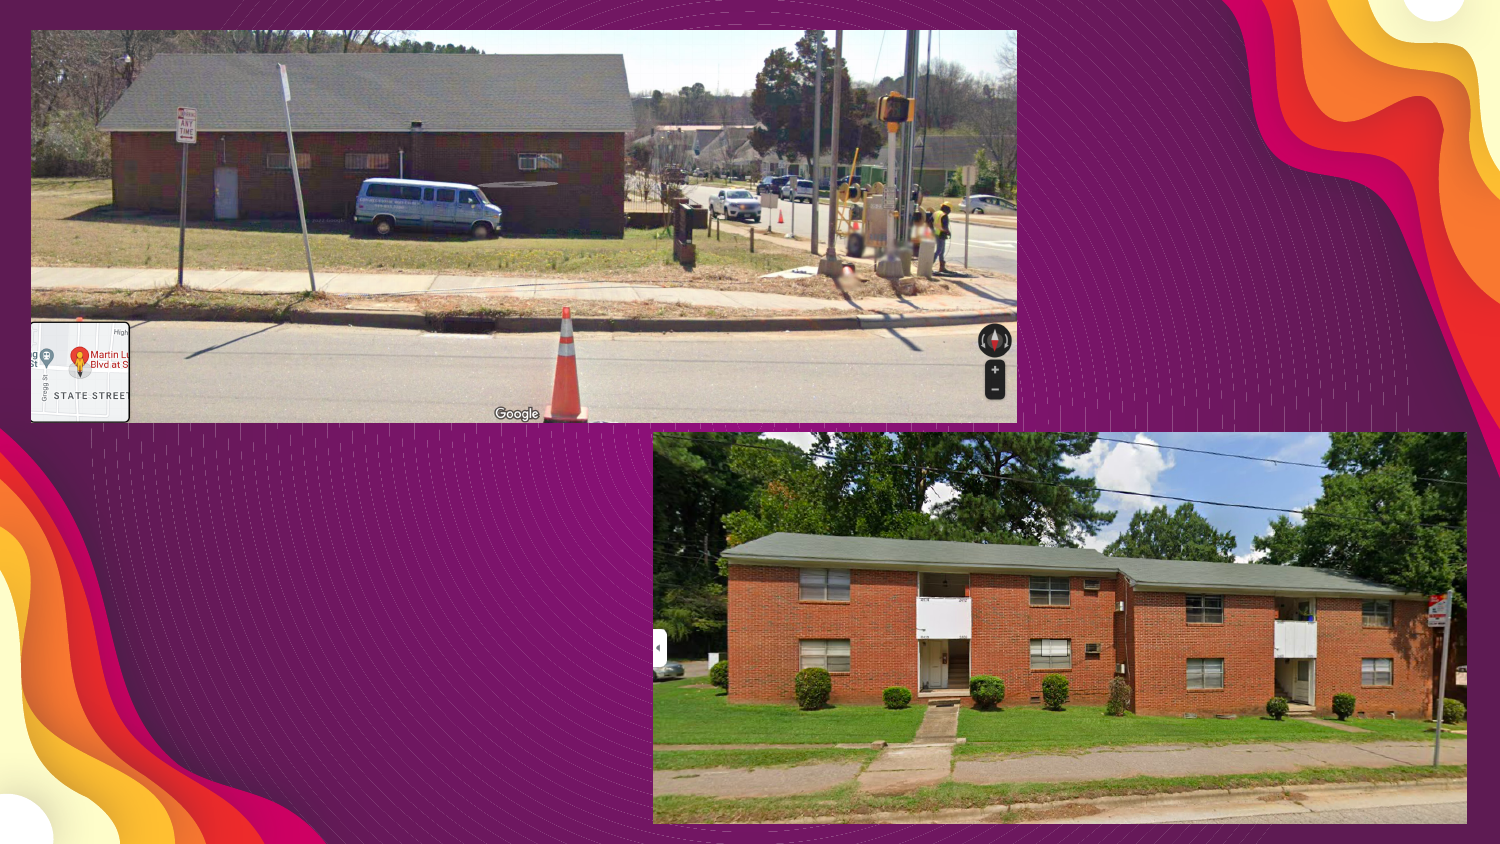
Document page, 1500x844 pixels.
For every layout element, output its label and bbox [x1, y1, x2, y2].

picture [652, 432, 1467, 824]
picture [30, 30, 1018, 423]
